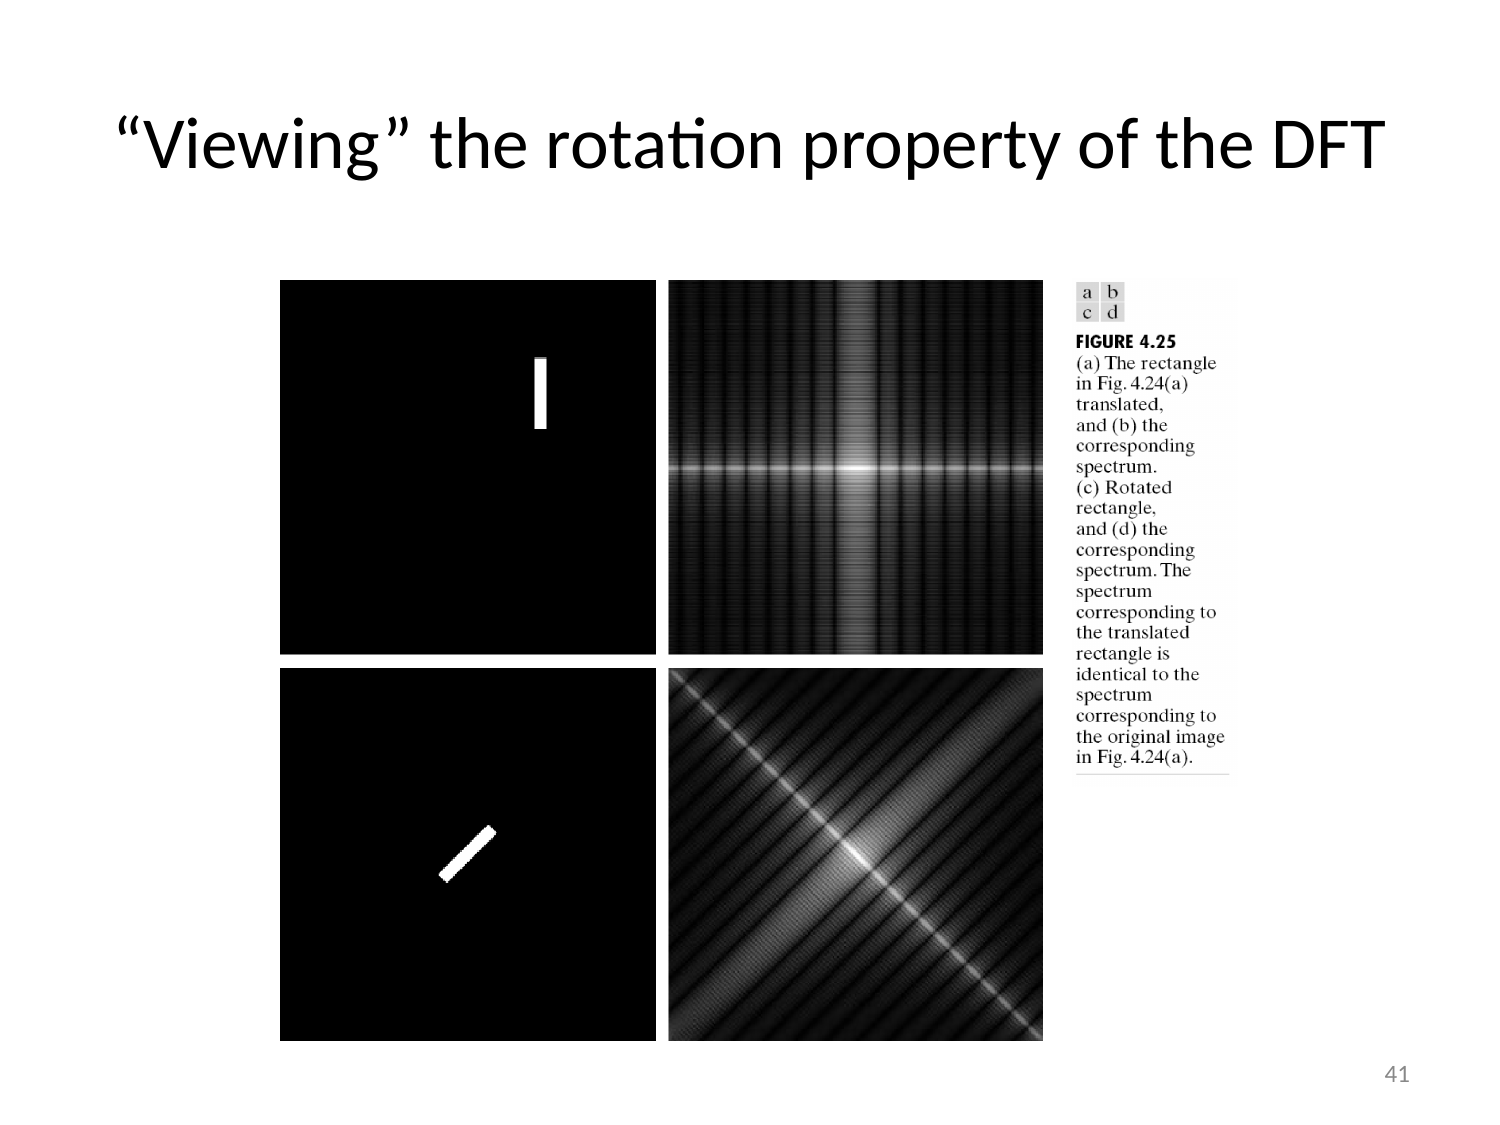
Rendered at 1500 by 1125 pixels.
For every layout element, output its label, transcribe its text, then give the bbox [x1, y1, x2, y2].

picture [1072, 277, 1238, 787]
title “Viewing” the rotation property of the DFT [75, 45, 1425, 233]
slide_number ‹#› [1074, 1042, 1425, 1103]
picture [274, 274, 1052, 1045]
